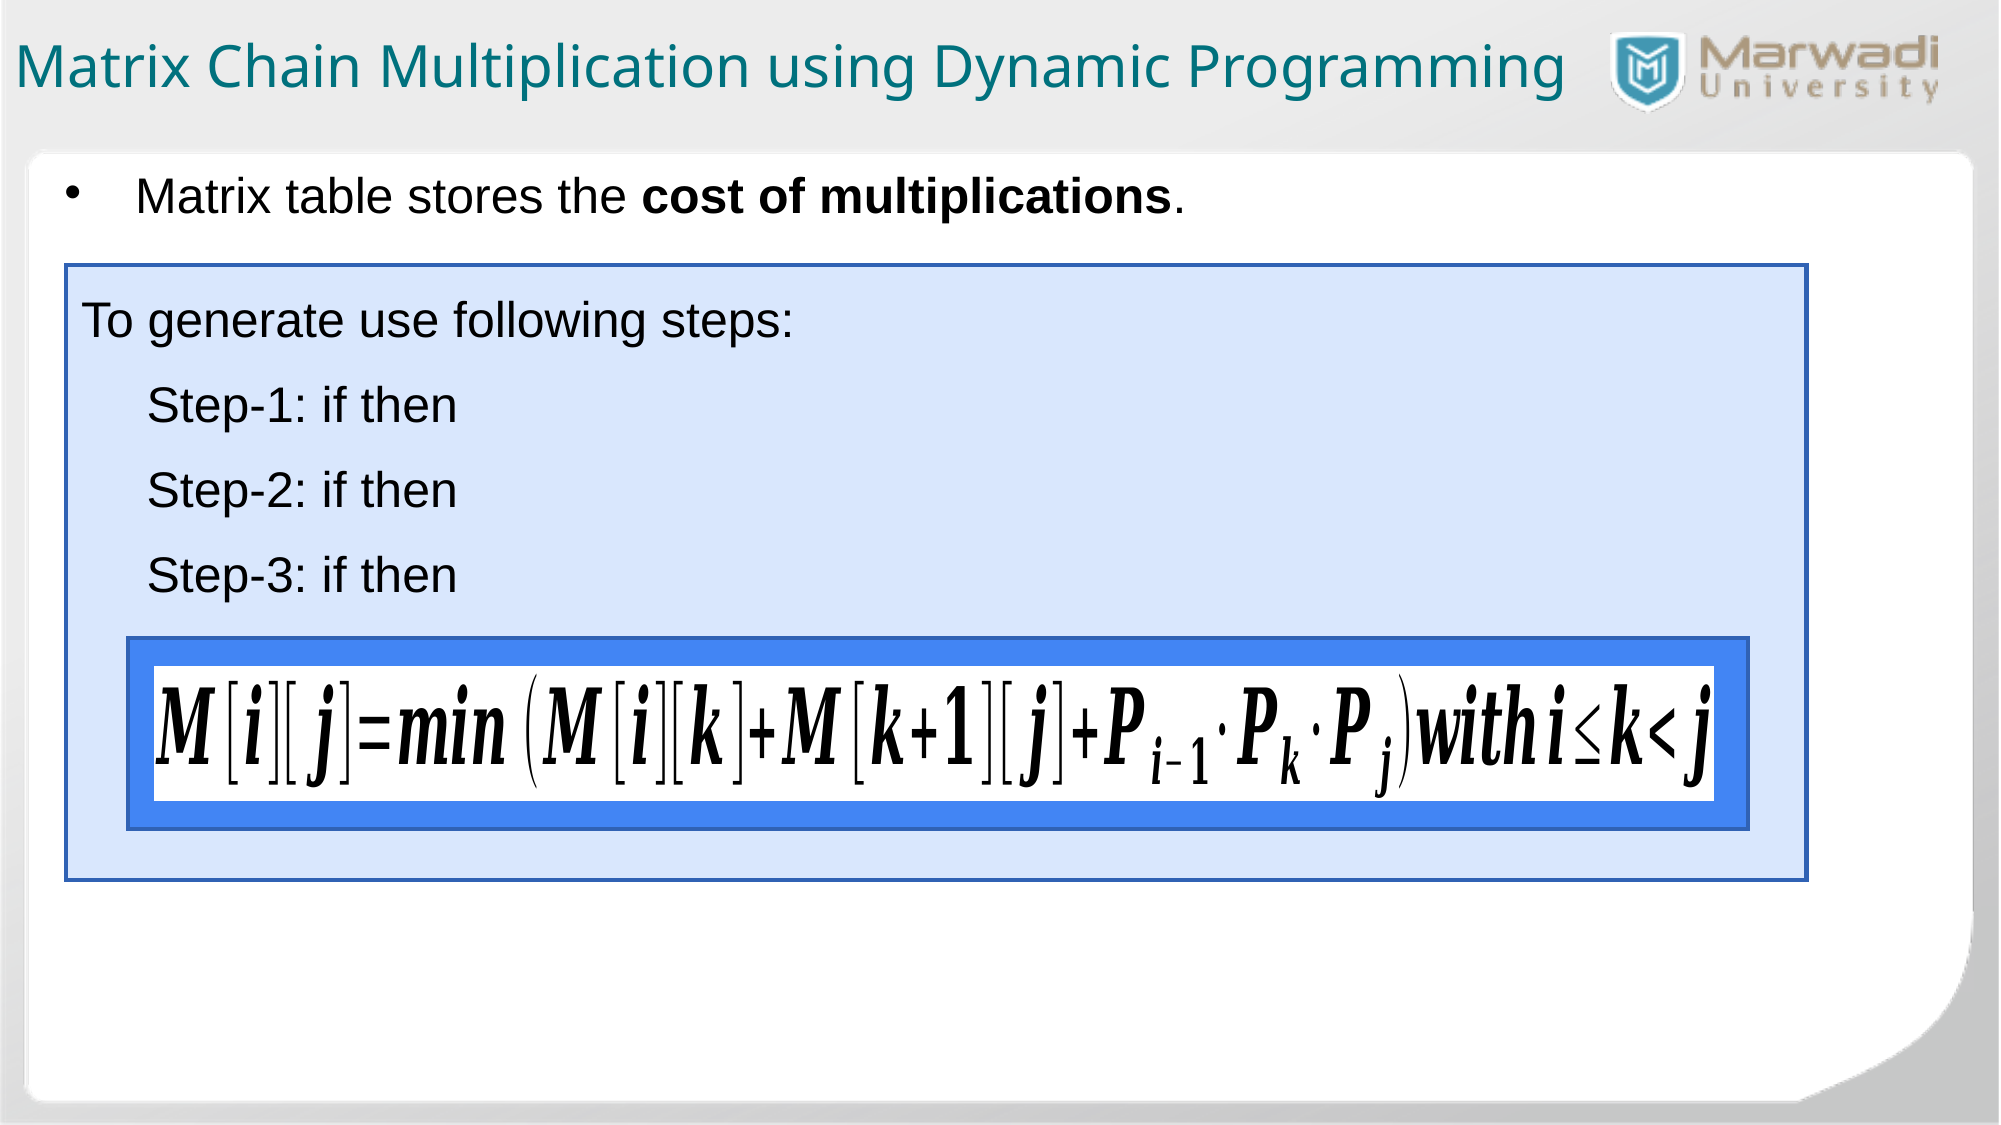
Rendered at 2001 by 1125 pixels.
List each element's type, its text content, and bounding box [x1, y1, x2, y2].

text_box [127, 637, 1749, 830]
title Matrix Chain Multiplication using Dynamic Programming [0, 0, 1608, 117]
picture [0, 0, 1999, 1125]
